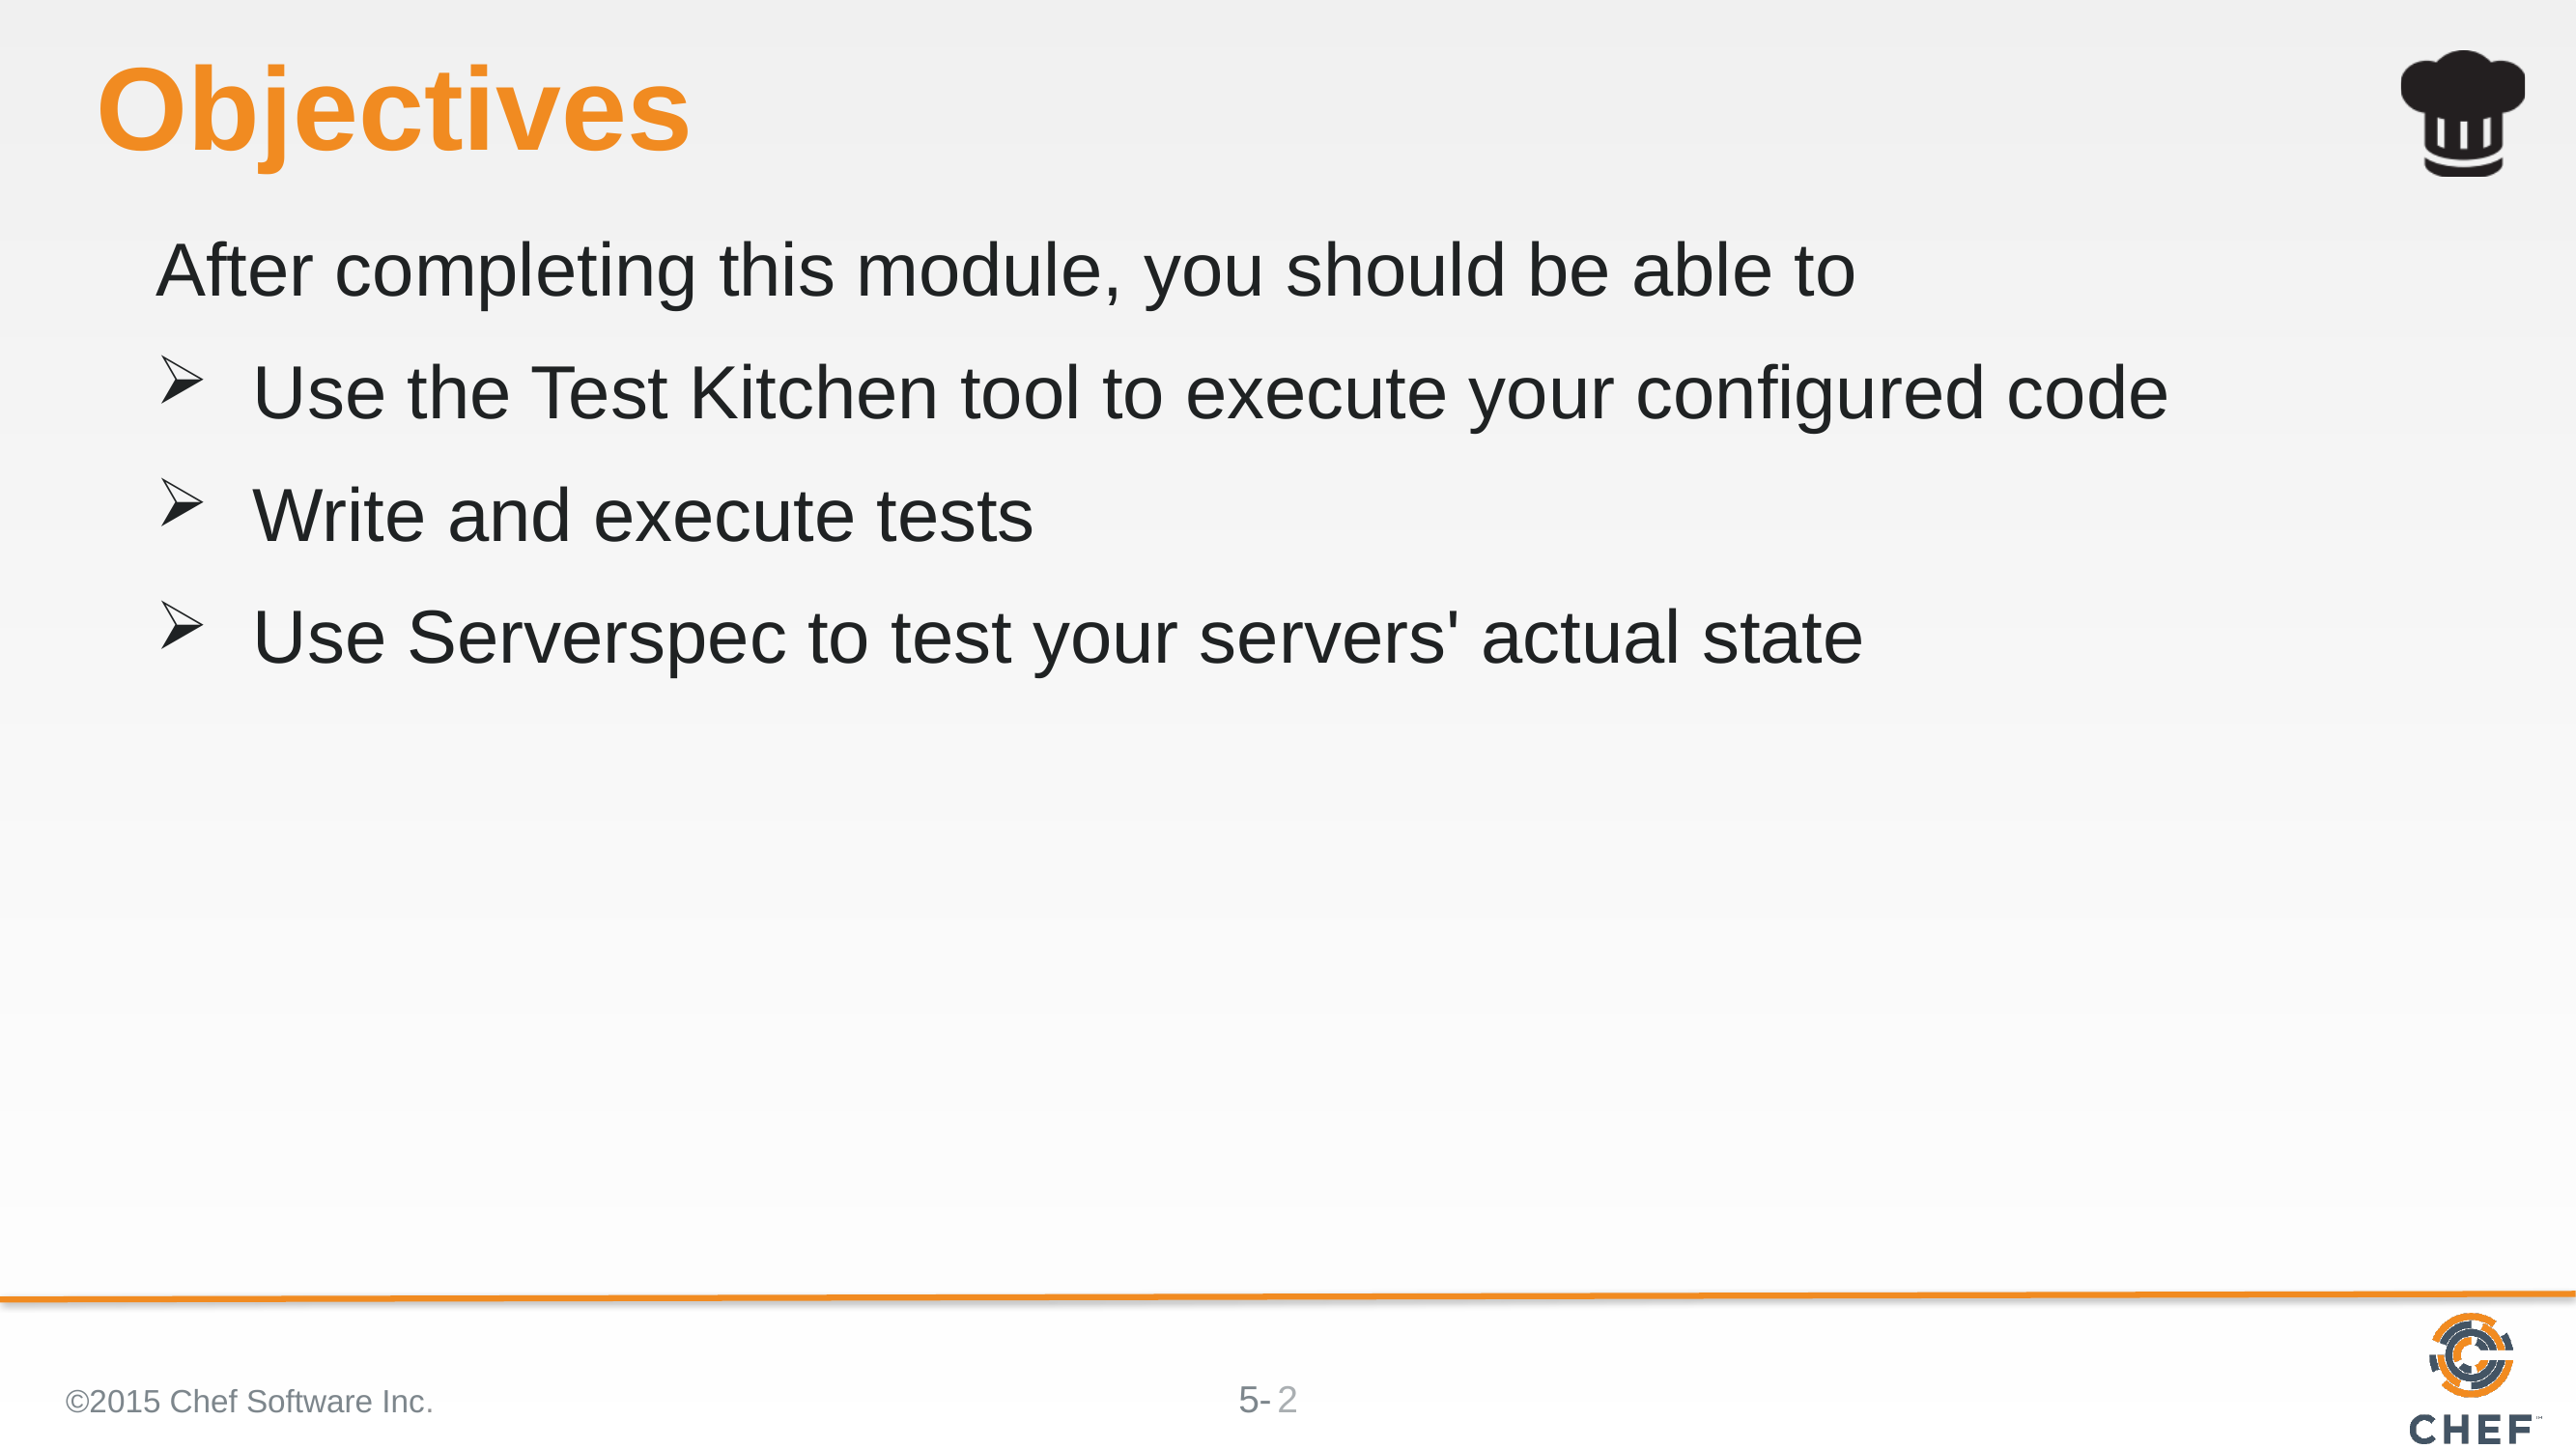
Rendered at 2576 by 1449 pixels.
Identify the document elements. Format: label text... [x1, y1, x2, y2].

title Objectives [96, 48, 2463, 180]
picture [2399, 1297, 2550, 1449]
slide_number 2 [998, 1359, 1578, 1437]
list After completing this module, you should be able to Use the Test Kitchen tool to execute your configured code Write and execute tests Use Serverspec to test your servers' actual state [107, 221, 2469, 1176]
footer ©2015 Chef Software Inc. [51, 1359, 952, 1440]
